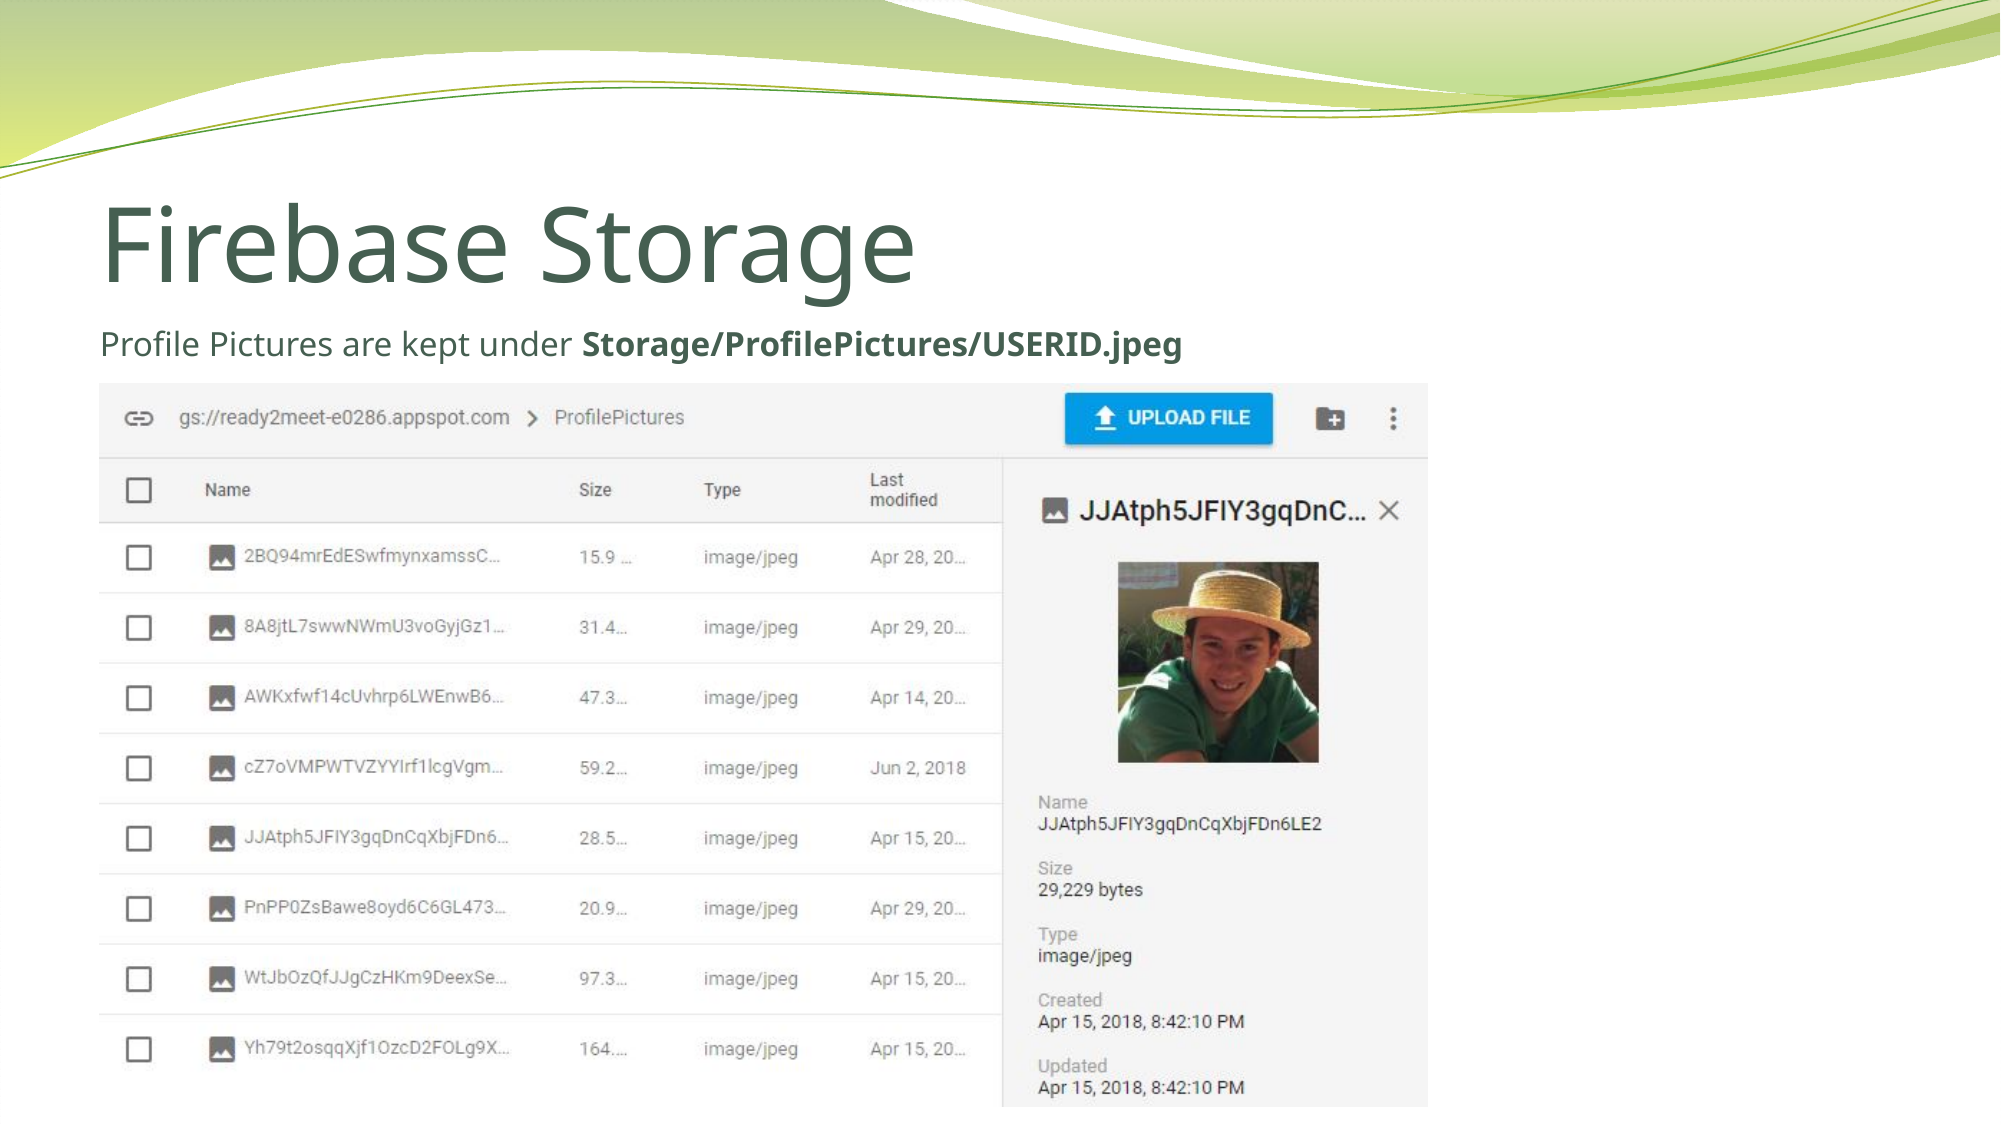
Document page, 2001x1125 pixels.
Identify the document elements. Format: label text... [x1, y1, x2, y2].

text_box Profile Pictures are kept under Storage/ProfilePictures/USERID.jpeg [99, 303, 1721, 363]
picture [99, 383, 1428, 1107]
title Firebase Storage [99, 115, 1900, 303]
